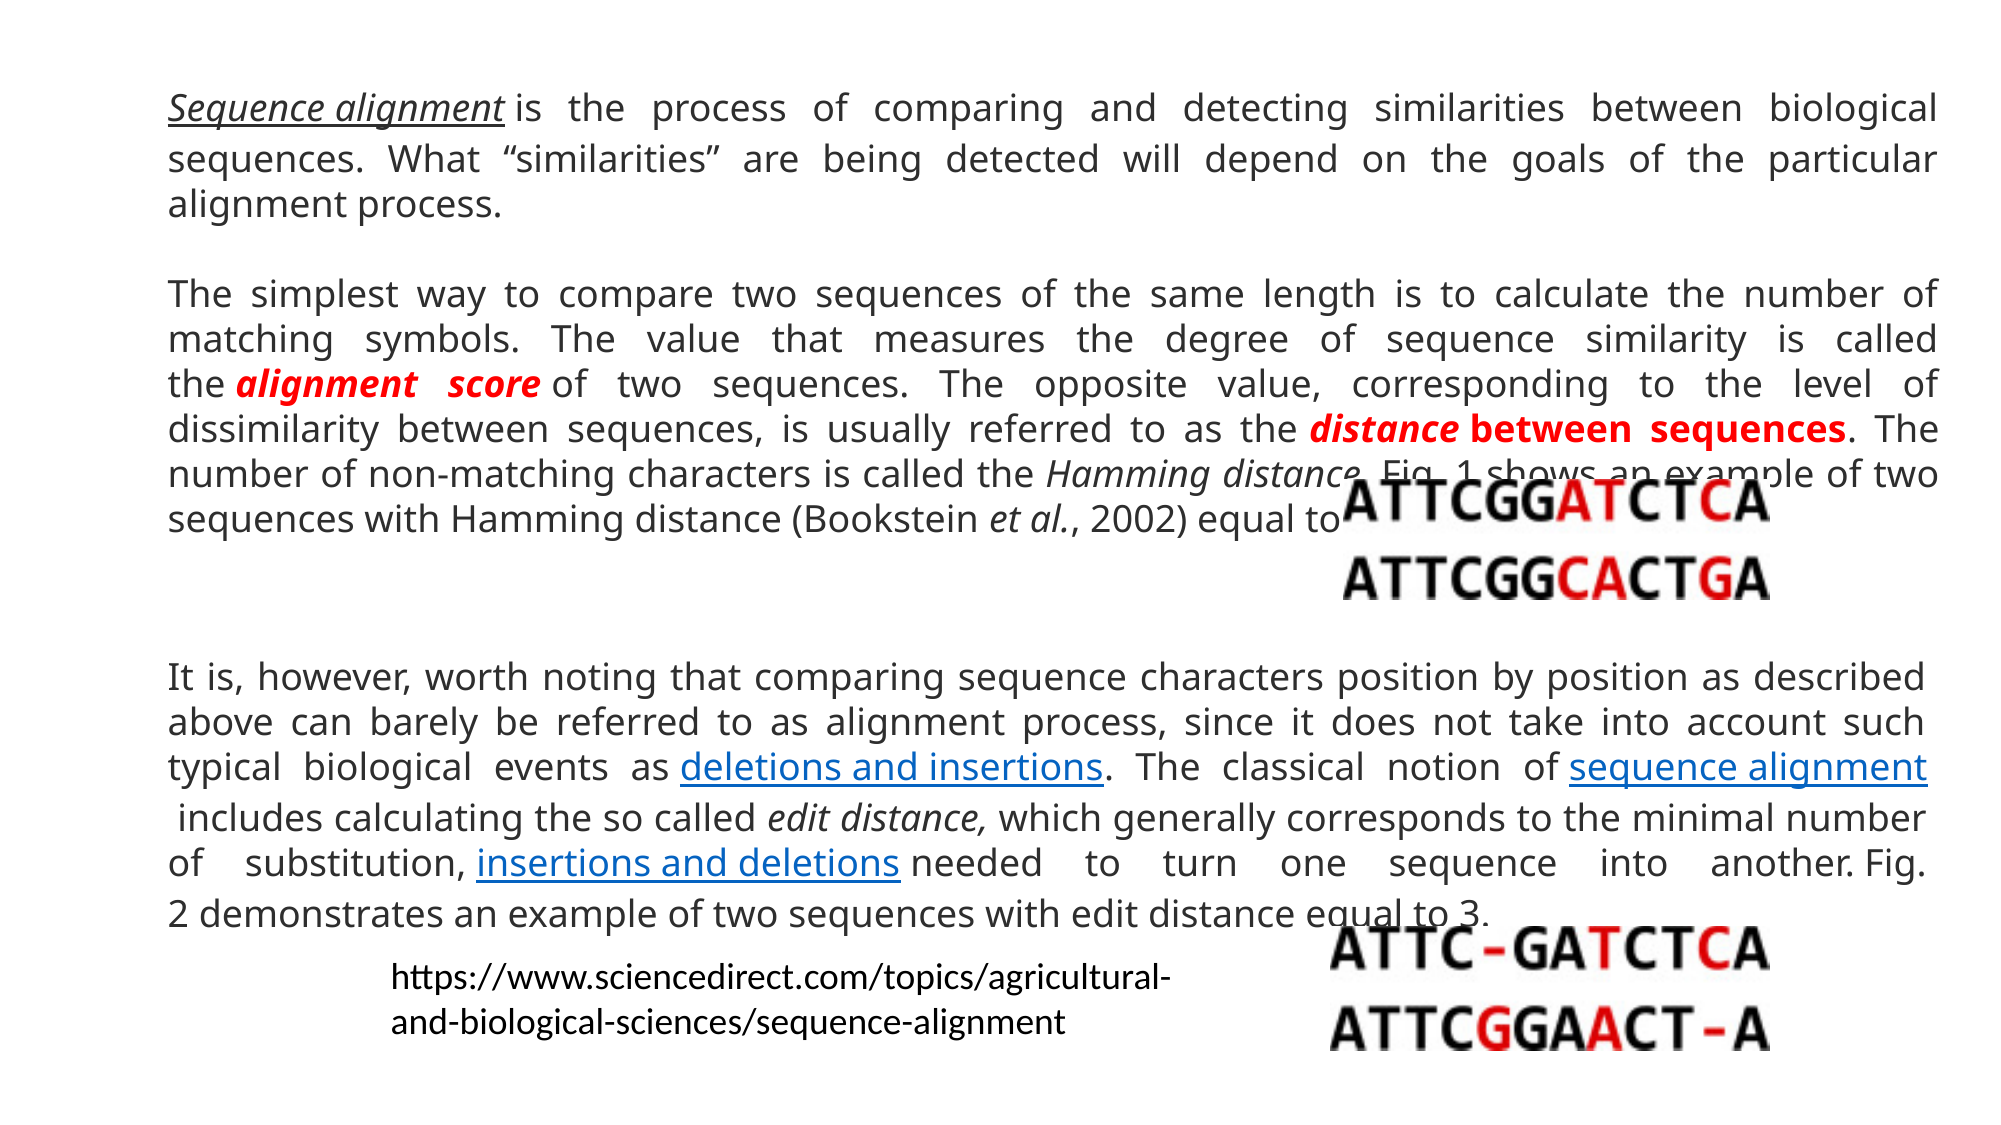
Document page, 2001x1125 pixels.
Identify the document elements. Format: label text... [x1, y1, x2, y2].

picture [1330, 926, 1770, 1051]
text_box Sequence alignment is the process of comparing and detecting similarities between biological sequences. What “similarities” are being detected will depend on the goals of the particular alignment process. The simplest way to compare two sequences of the same length is to calculate the number of matching symbols. The value that measures the degree of sequence similarity is called the alignment score of two sequences. The opposite value, corresponding to the level of dissimilarity between sequences, is usually referred to as the distance between sequences. The number of non-matching characters is called the Hamming distance. Fig. 1 shows an example of two sequences with Hamming distance (Bookstein et al., 2002) equal to 3. [152, 76, 1955, 547]
text_box It is, however, worth noting that comparing sequence characters position by position as described above can barely be referred to as alignment process, since it does not take into account such typical biological events as deletions and insertions. The classical notion of sequence alignment includes calculating the so called edit distance, which generally corresponds to the minimal number of substitution, insertions and deletions needed to turn one sequence into another. Fig. 2 demonstrates an example of two sequences with edit distance equal to 3. [152, 645, 1943, 943]
picture [1343, 479, 1770, 600]
text_box https://www.sciencedirect.com/topics/agricultural-and-biological-sciences/sequence-alignment [375, 944, 1246, 1049]
